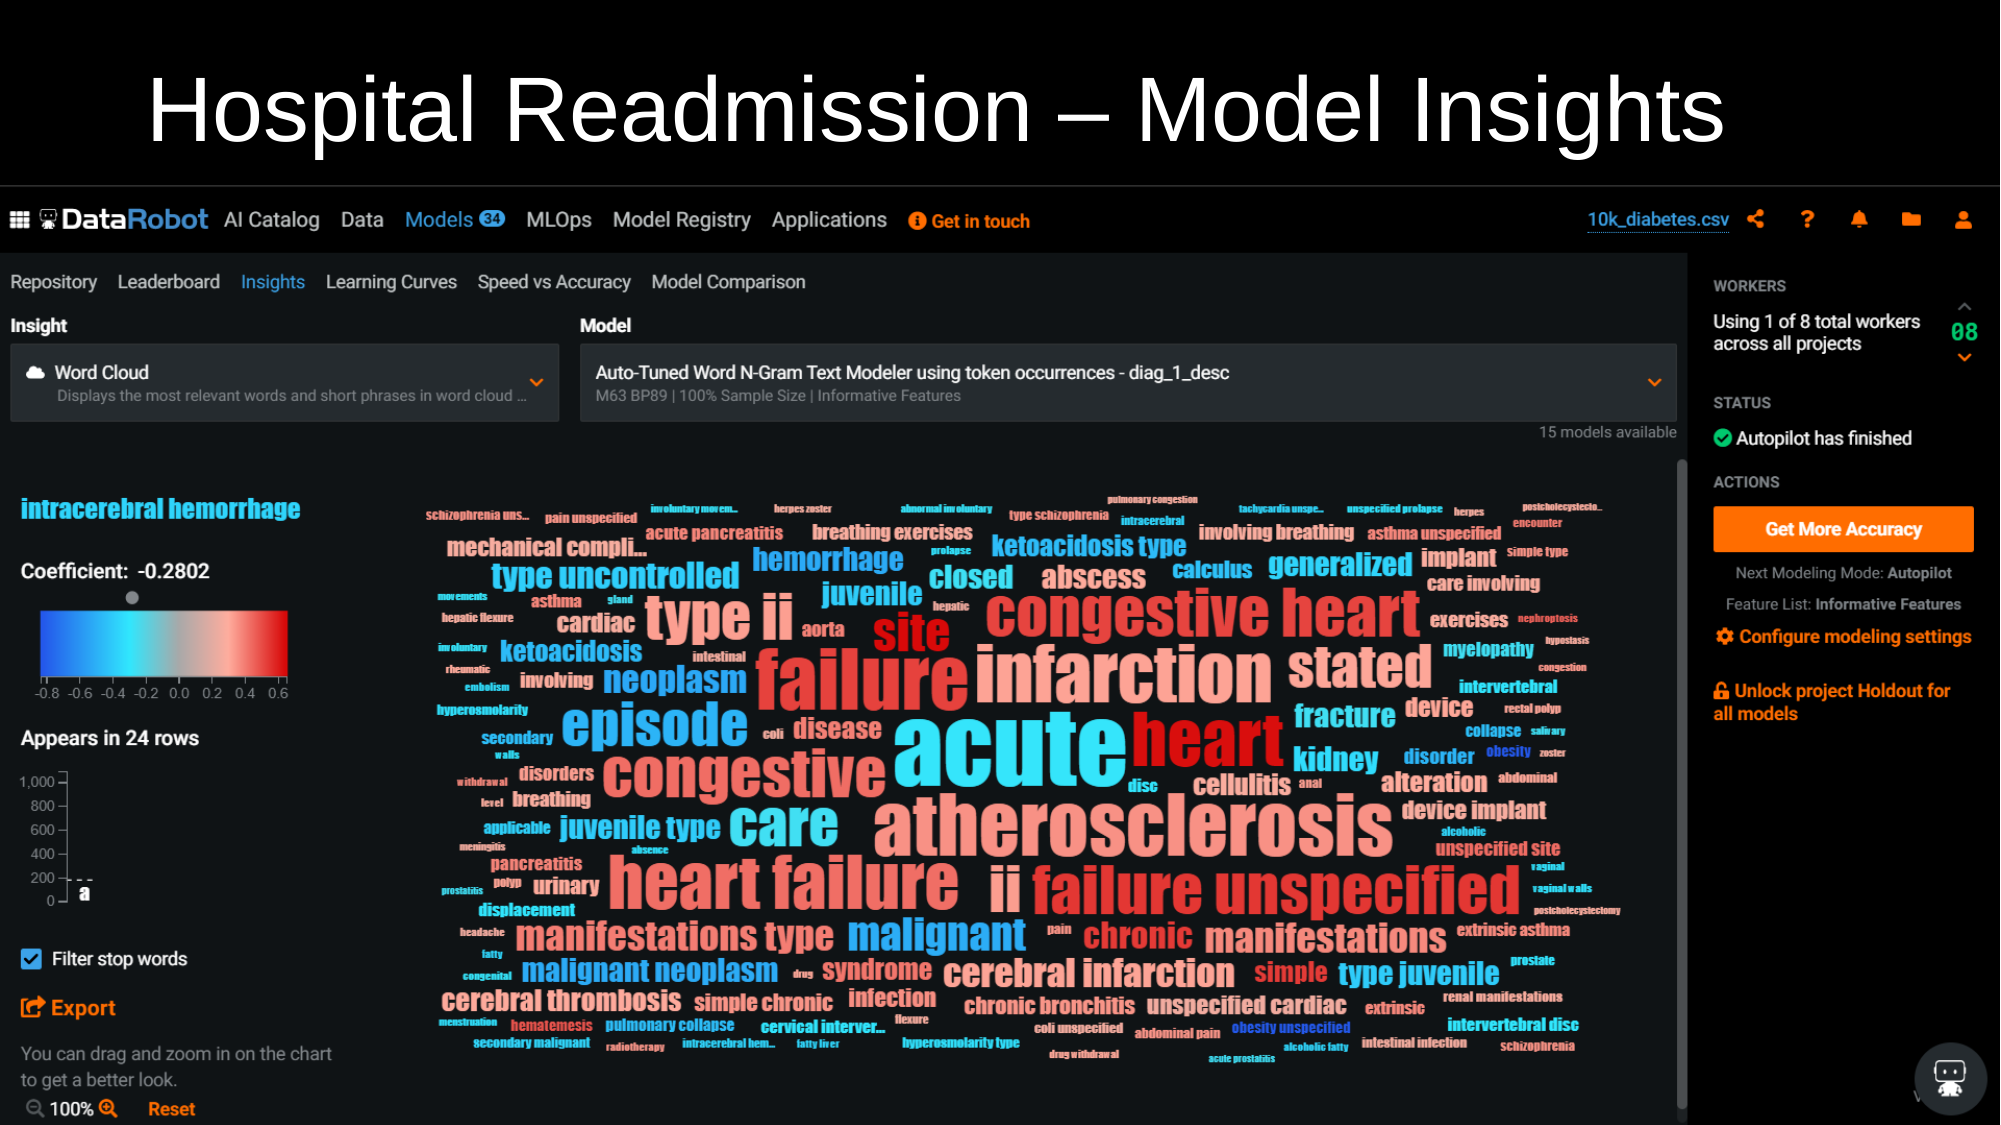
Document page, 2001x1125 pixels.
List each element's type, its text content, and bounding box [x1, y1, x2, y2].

title Hospital Readmission – Model Insights [131, 3, 1857, 185]
picture [0, 185, 2000, 1125]
